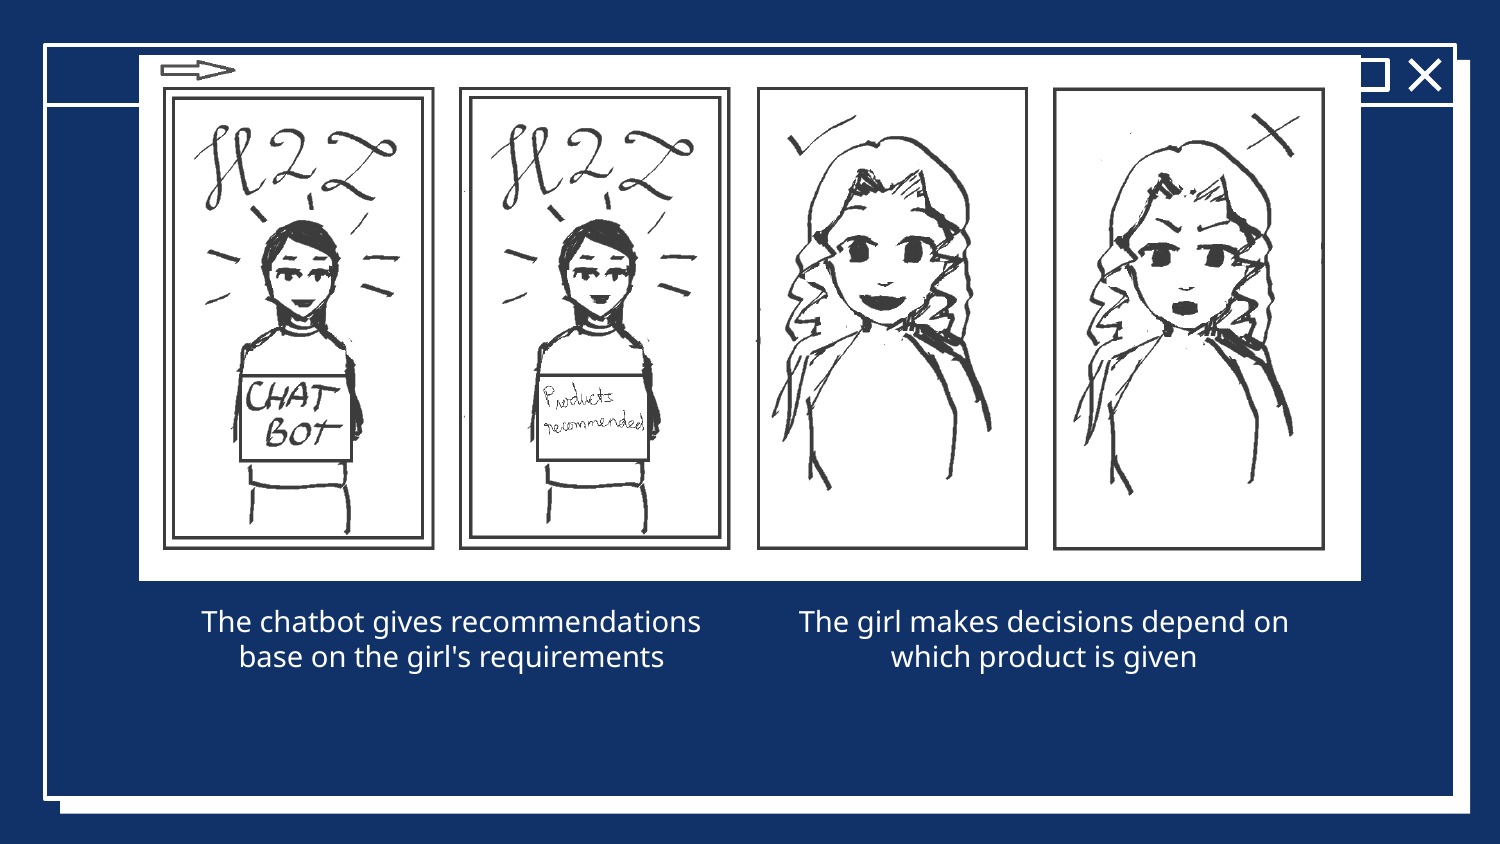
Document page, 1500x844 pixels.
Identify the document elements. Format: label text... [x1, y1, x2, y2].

text_box The girl makes decisions depend on which product is given [772, 588, 1317, 731]
text_box The chatbot gives recommendations base on the girl's requirements [179, 588, 724, 731]
picture [139, 55, 1361, 581]
